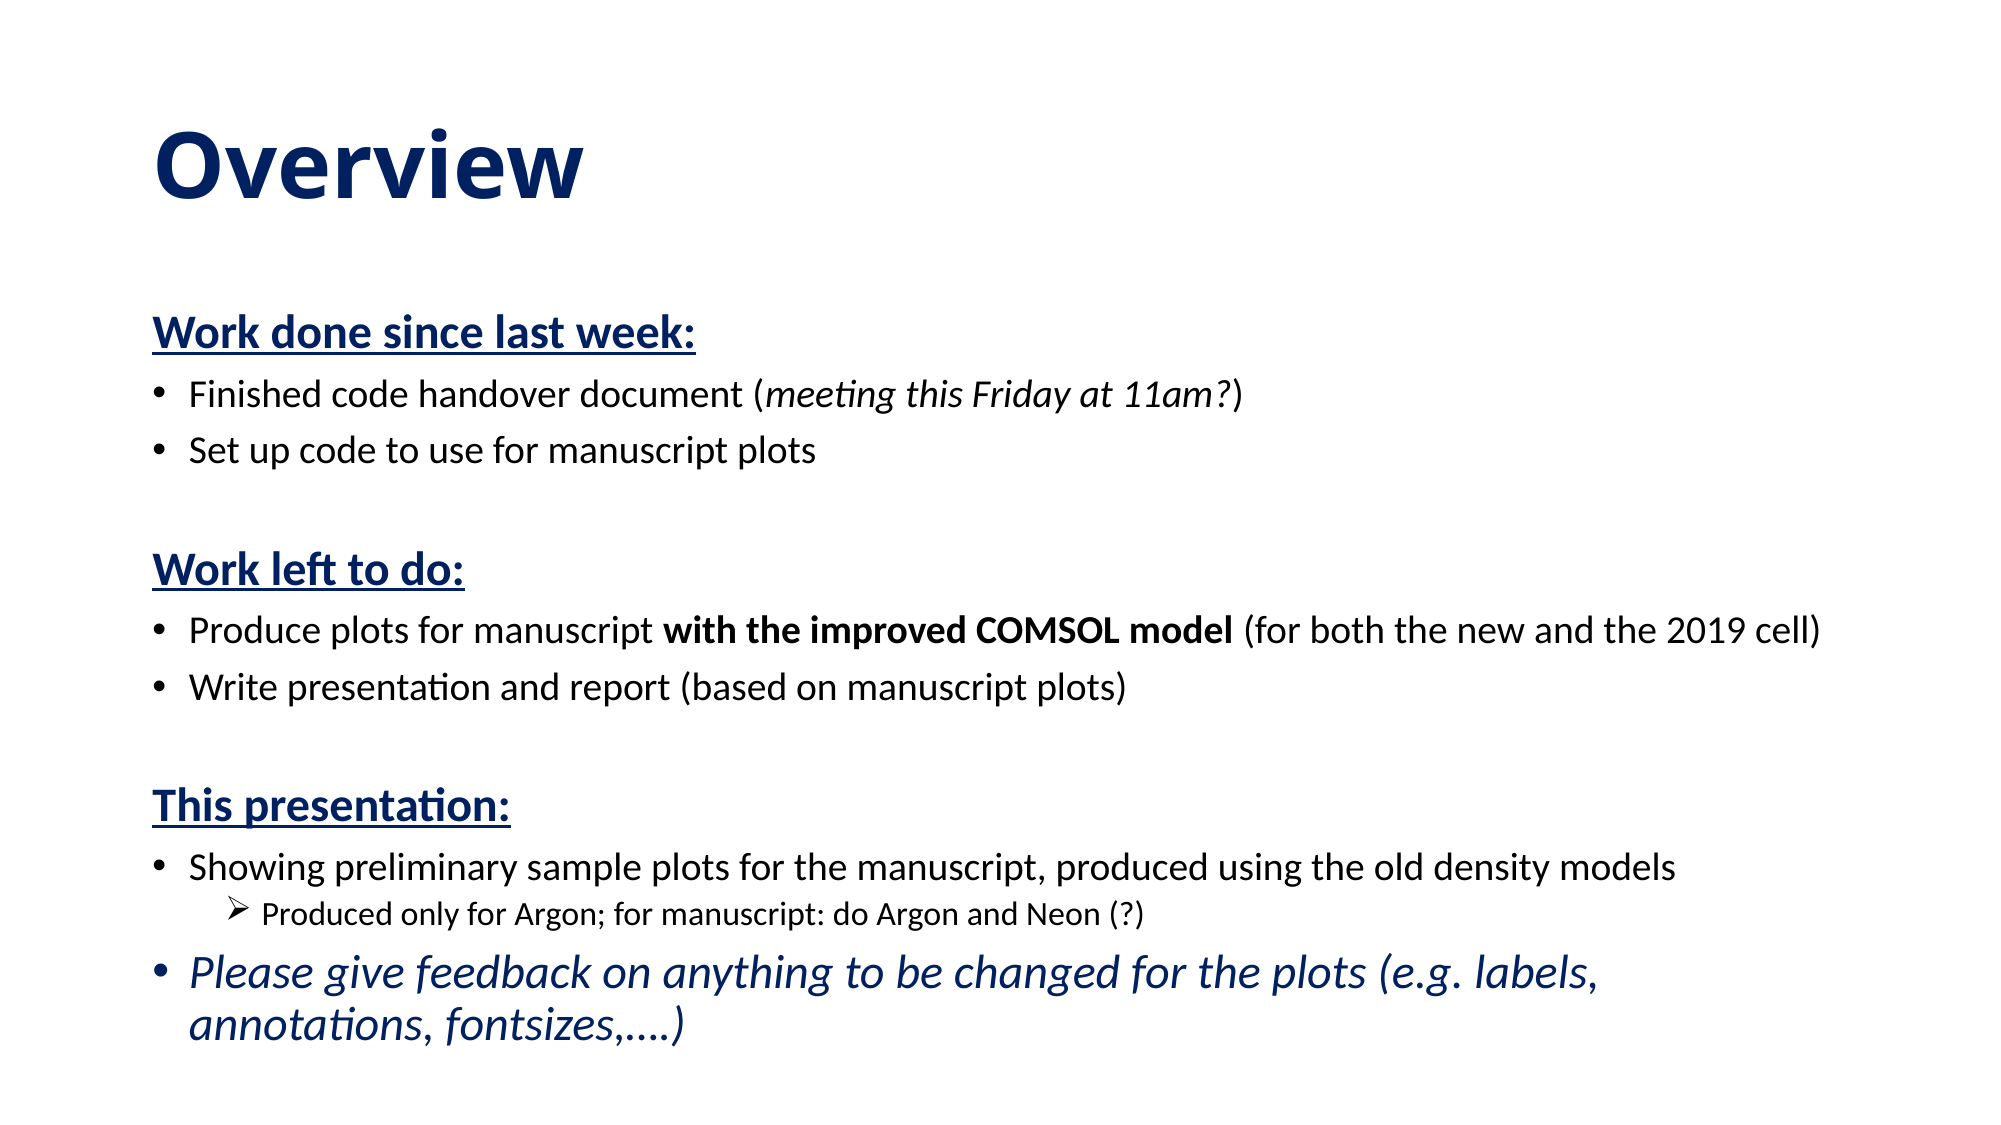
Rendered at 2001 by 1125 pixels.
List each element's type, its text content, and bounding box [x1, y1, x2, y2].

list Work done since last week: Finished code handover document (meeting this Friday at 11am?) Set up code to use for manuscript plots Work left to do: Produce plots for manuscript with the improved COMSOL model (for both the new and the 2019 cell) Write presentation and report (based on manuscript plots) This presentation: Showing preliminary sample plots for the manuscript, produced using the old density models Produced only for Argon; for manuscript: do Argon and Neon (?) Please give feedback on anything to be changed for the plots (e.g. labels, annotations, fontsizes,….) [137, 299, 1863, 1102]
title Overview [137, 59, 1863, 278]
